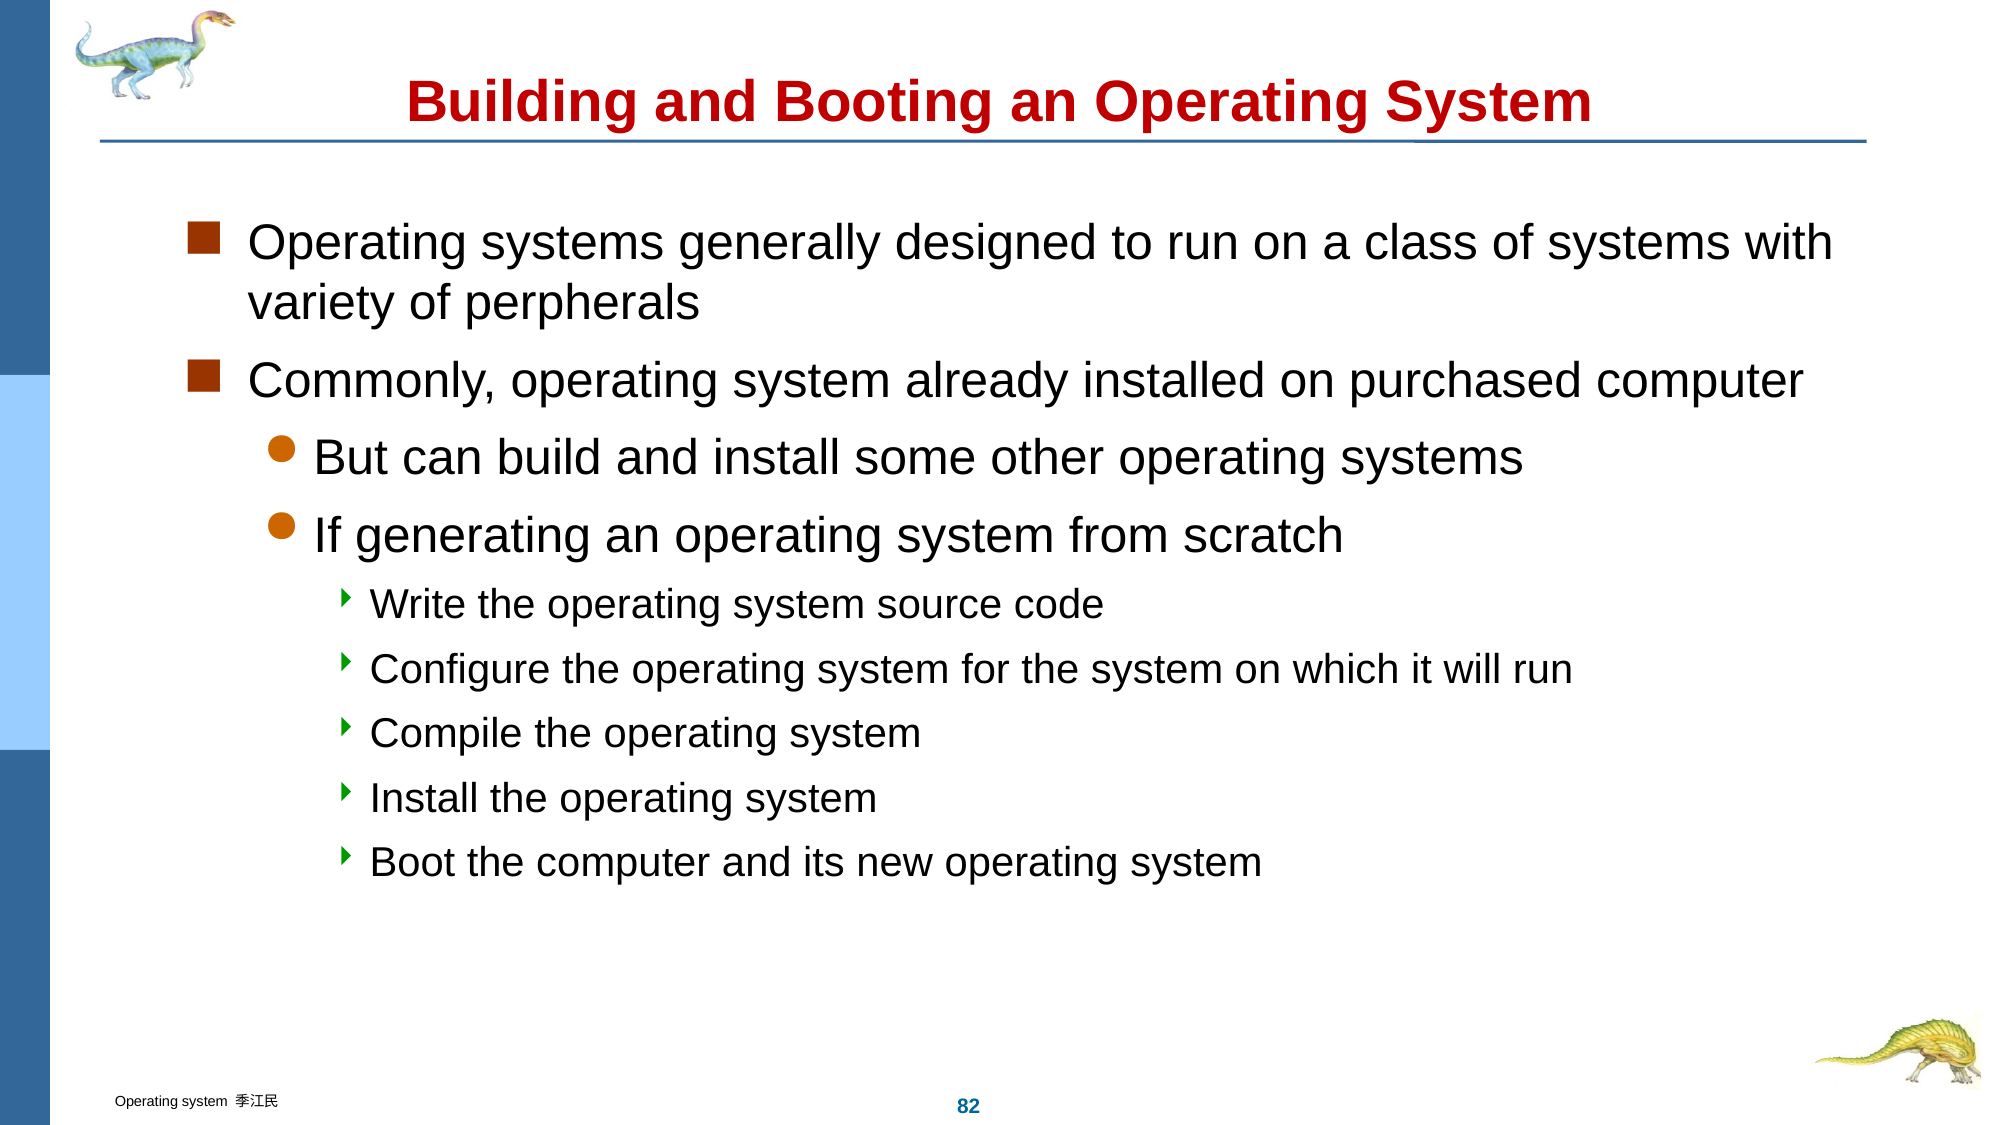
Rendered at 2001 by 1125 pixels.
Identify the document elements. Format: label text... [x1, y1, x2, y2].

picture [62, 0, 253, 109]
title Building and Booting an Operating System [99, 45, 1900, 141]
picture [1812, 1011, 1982, 1090]
list Operating systems generally designed to run on a class of systems with variety of perpherals Commonly, operating system already installed on purchased computer But can build and install some other operating systems If generating an operating system from scratch Write the operating system source code Configure the operating system for the system on which it will run Compile the operating system Install the operating system Boot the computer and its new operating system [176, 202, 1900, 946]
